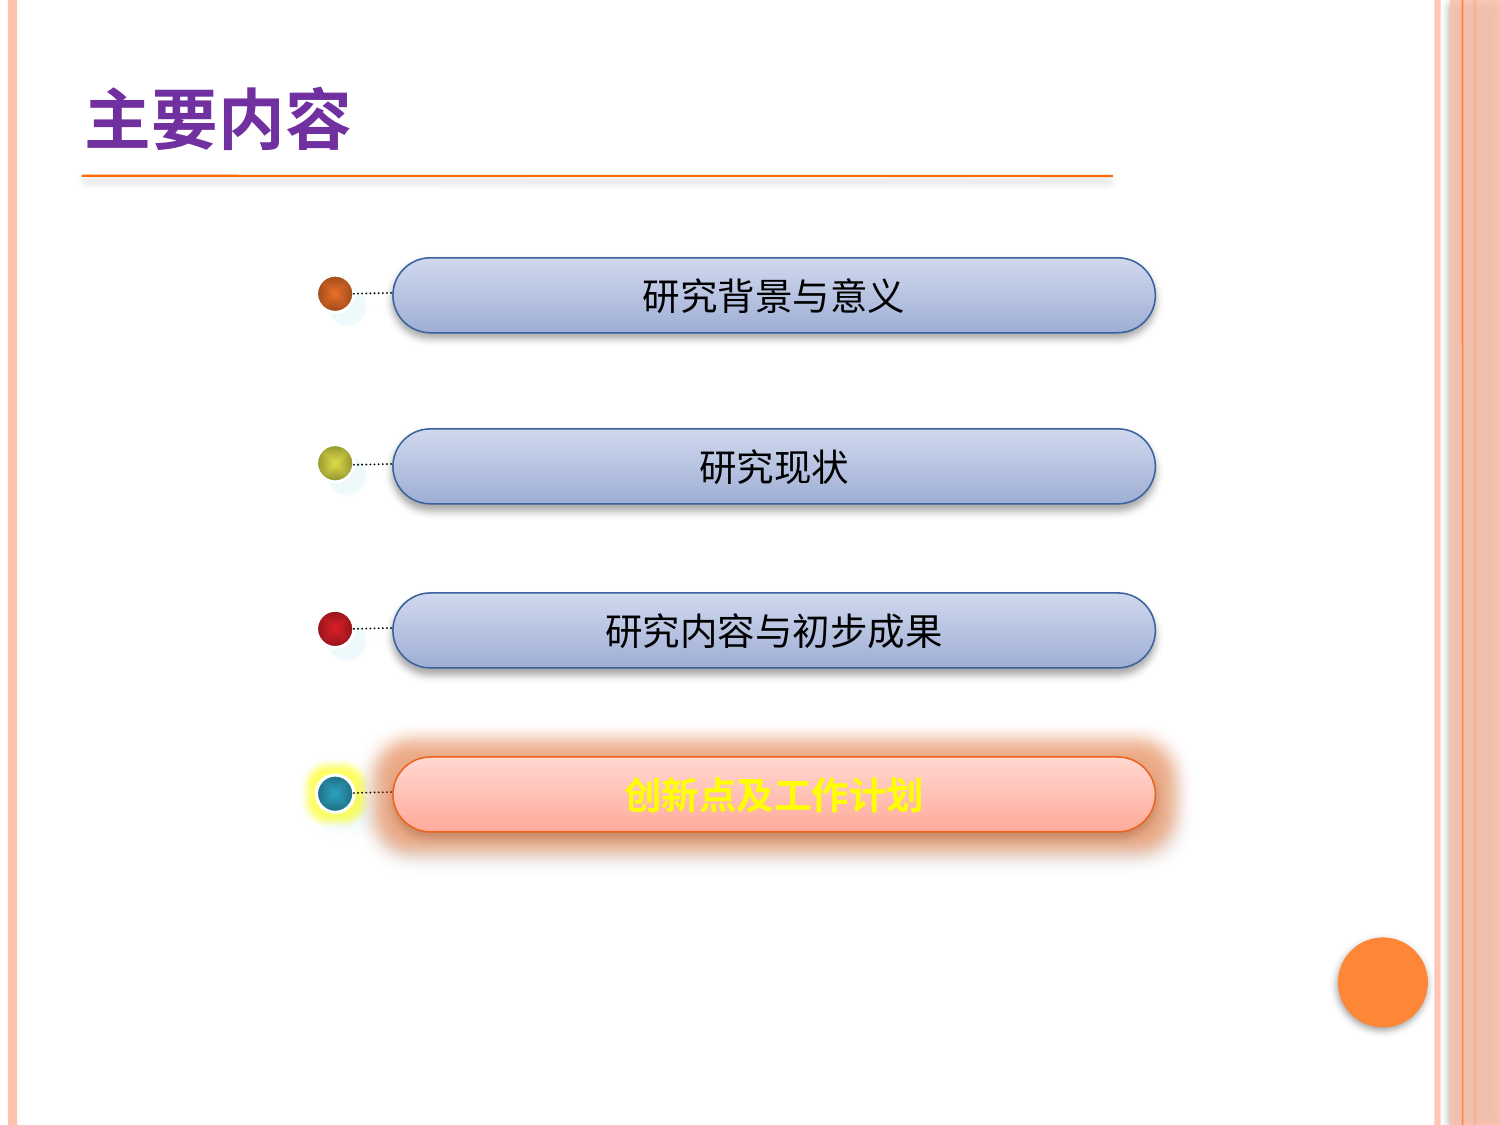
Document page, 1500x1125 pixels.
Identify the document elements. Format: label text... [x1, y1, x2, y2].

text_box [315, 592, 1156, 669]
text_box 主要内容 [70, 70, 399, 188]
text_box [315, 756, 1156, 833]
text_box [315, 428, 1156, 505]
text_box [315, 257, 1156, 334]
